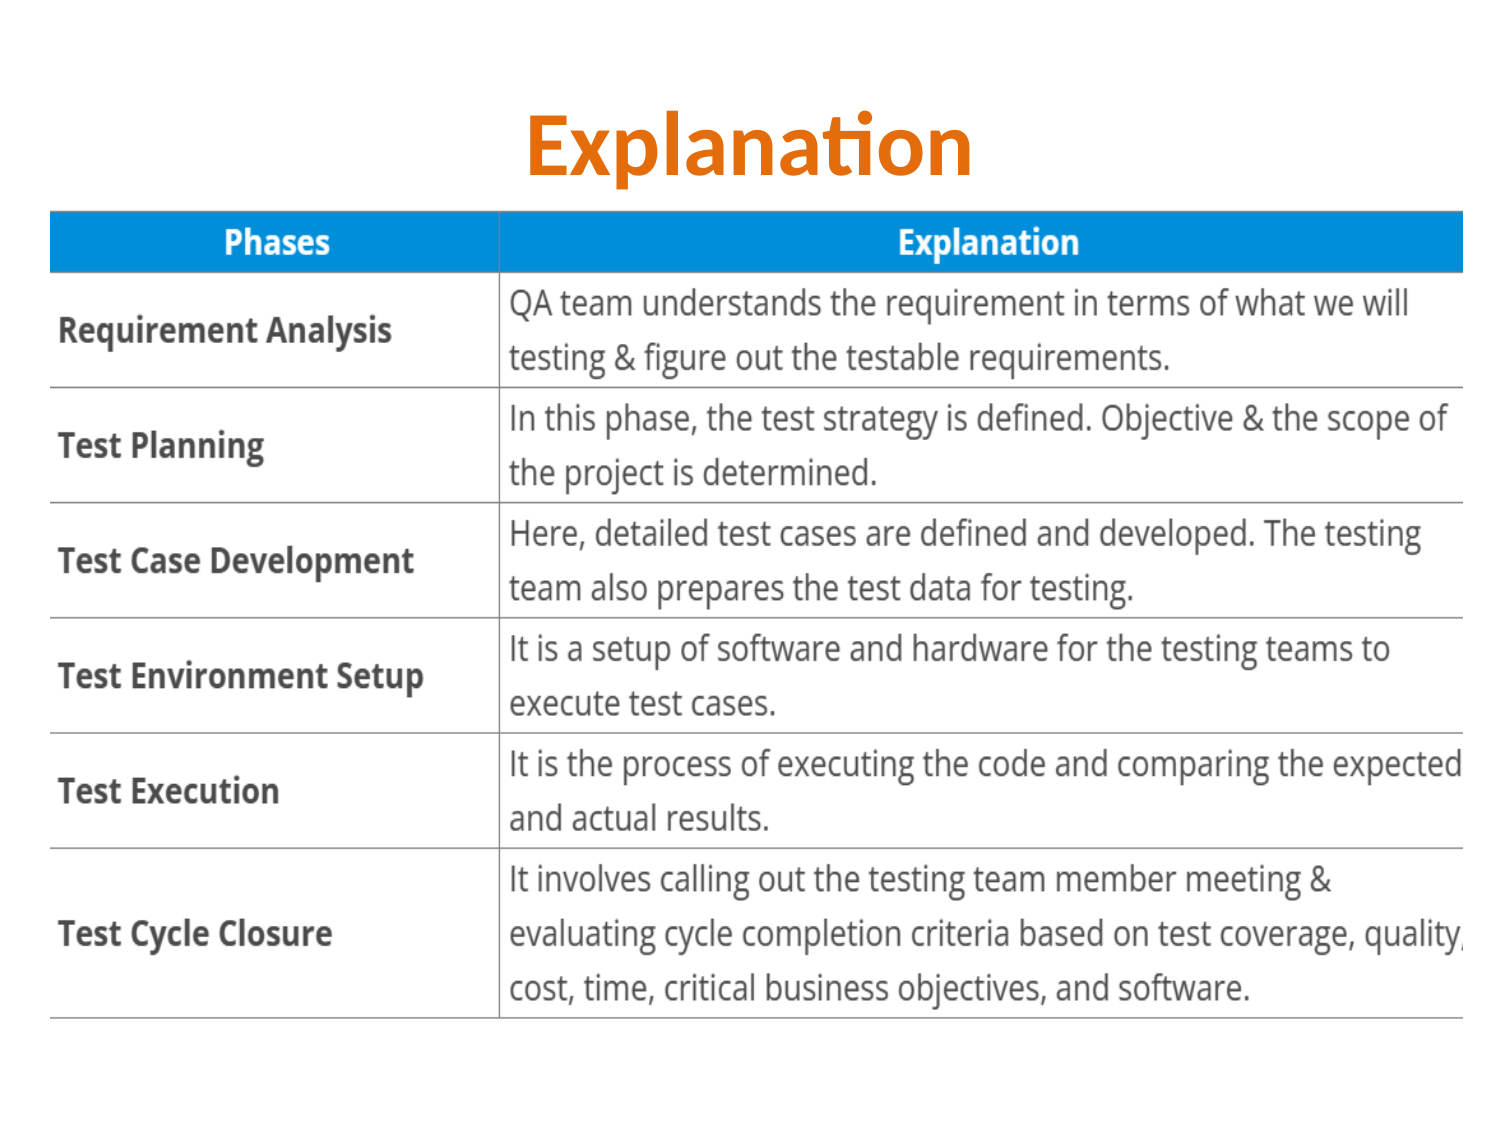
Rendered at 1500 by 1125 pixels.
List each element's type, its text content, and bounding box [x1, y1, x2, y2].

title Explanation [75, 45, 1425, 198]
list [49, 199, 1463, 1026]
